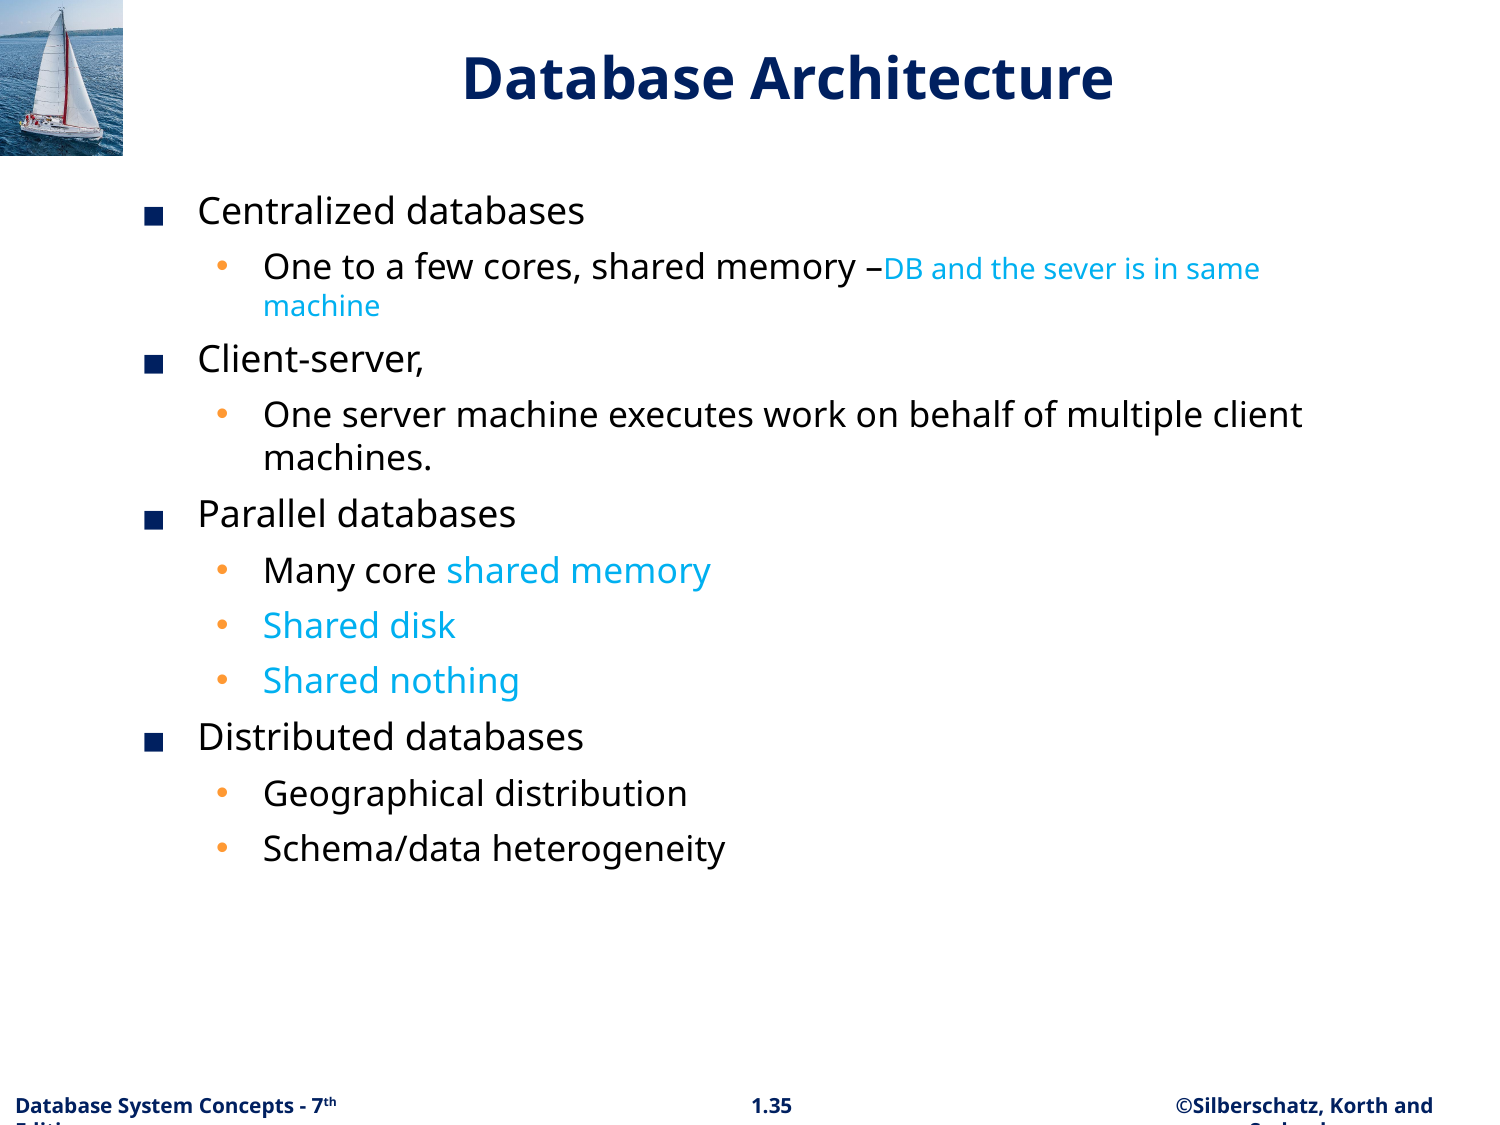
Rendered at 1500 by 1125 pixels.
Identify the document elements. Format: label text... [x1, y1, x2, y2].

title Database Architecture [126, 19, 1451, 120]
picture [0, 0, 123, 156]
list Centralized databases One to a few cores, shared memory –DB and the sever is in same machine Client-server, One server machine executes work on behalf of multiple client machines. Parallel databases Many core shared memory Shared disk Shared nothing Distributed databases Geographical distribution Schema/data heterogeneity [126, 179, 1333, 984]
